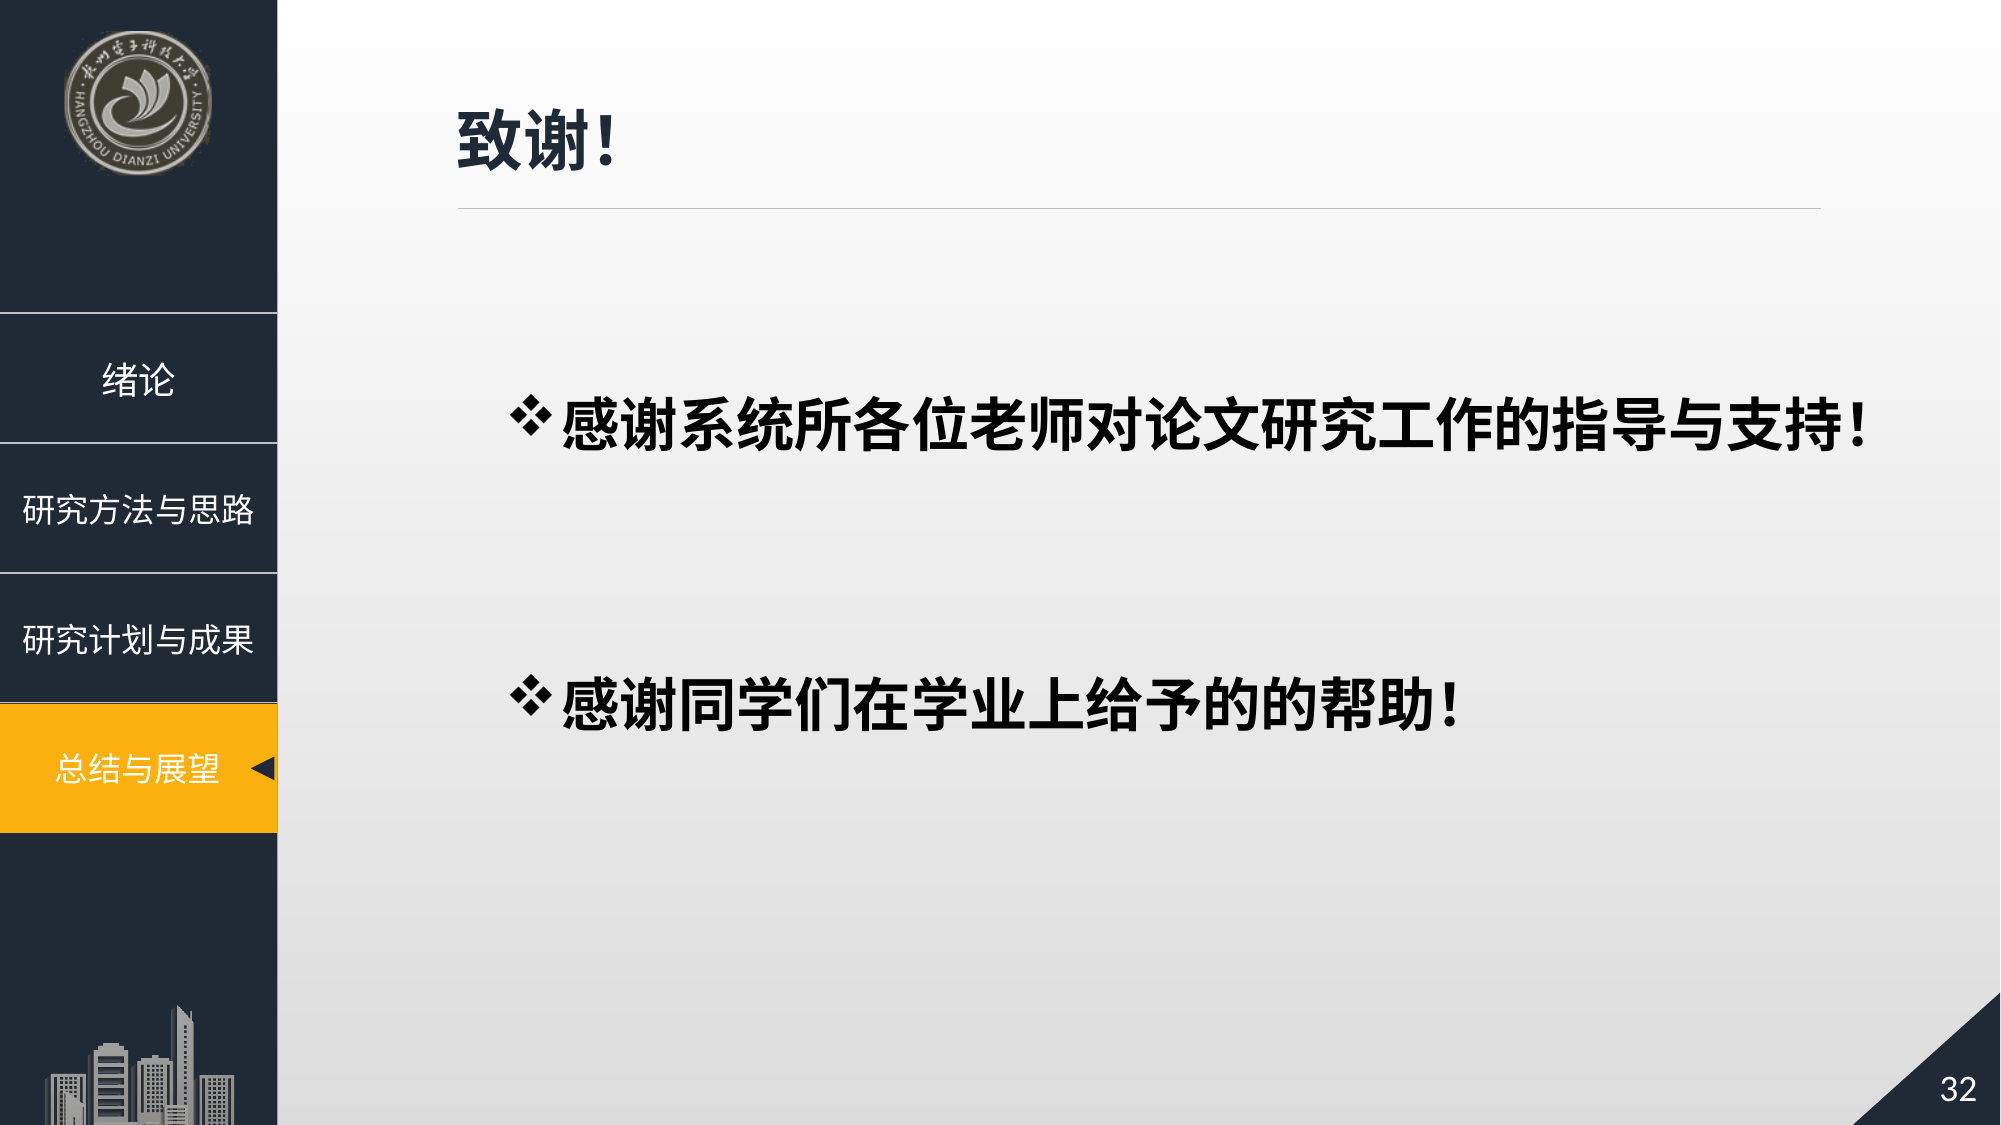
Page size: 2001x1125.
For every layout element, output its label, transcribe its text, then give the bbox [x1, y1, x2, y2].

picture [64, 31, 212, 177]
text_box 感谢系统所各位老师对论文研究工作的指导与支持！ 感谢同学们在学业上给予的的帮助！ [490, 310, 1925, 746]
text_box 致谢！ [441, 91, 672, 187]
picture [16, 1004, 260, 1125]
